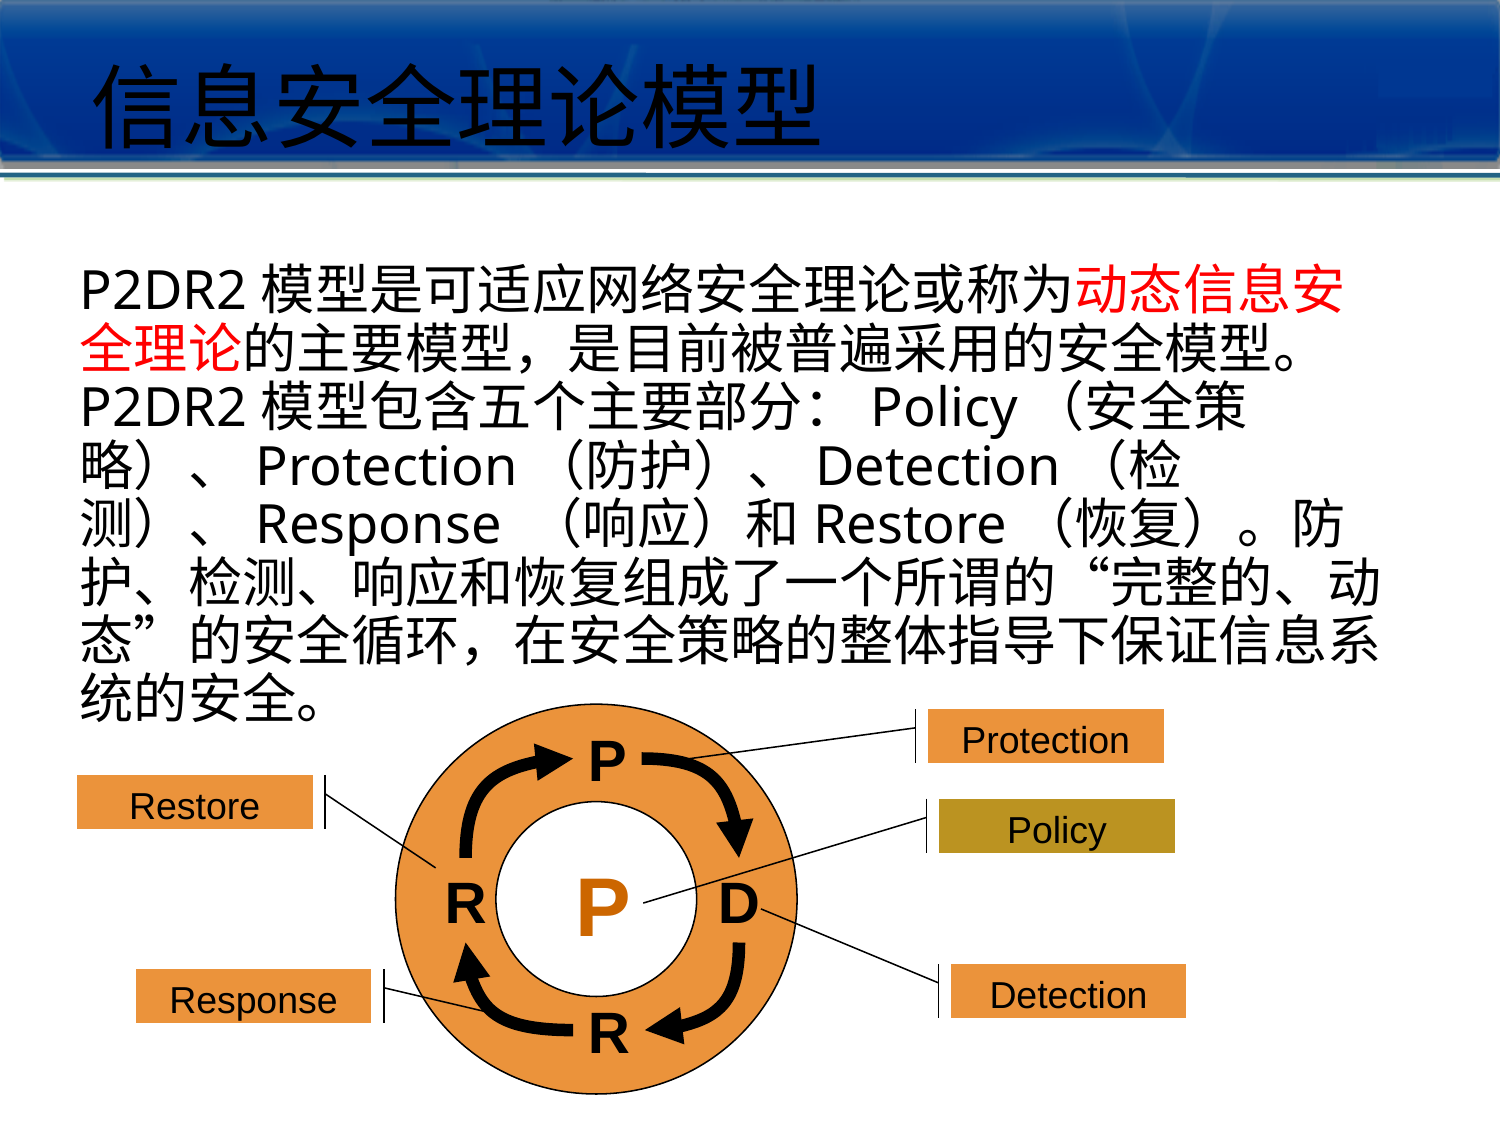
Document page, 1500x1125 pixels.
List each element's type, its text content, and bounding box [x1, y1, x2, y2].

picture [0, 178, 1500, 1125]
text_box P [560, 846, 668, 961]
text_box [395, 773, 735, 1094]
text_box D [703, 857, 775, 943]
text_box Policy [939, 799, 1175, 853]
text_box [469, 754, 569, 863]
text_box Detection [951, 964, 1186, 1018]
title 信息安全理论模型 [75, 45, 1425, 164]
list P2DR2模型是可适应网络安全理论或称为动态信息安全理论的主要模型，是目前被普遍采用的安全模型。 P2DR2模型包含五个主要部分：Policy（安全策略）、Protection（防护）、Detection（检测）、Response （响应）和Restore（恢复）。防护、检测、响应和恢复组成了一个所谓的“完整的、动态”的安全循环，在安全策略的整体指导下保证信息系统的安全。 [64, 255, 1415, 773]
text_box R [429, 857, 502, 943]
text_box [736, 773, 798, 1040]
text_box Restore [77, 775, 313, 829]
text_box P [573, 716, 642, 801]
text_box Protection [928, 709, 1164, 763]
text_box Response [136, 969, 371, 1023]
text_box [465, 942, 574, 1031]
text_box R [573, 987, 645, 1073]
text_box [641, 758, 740, 858]
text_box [648, 939, 737, 1034]
